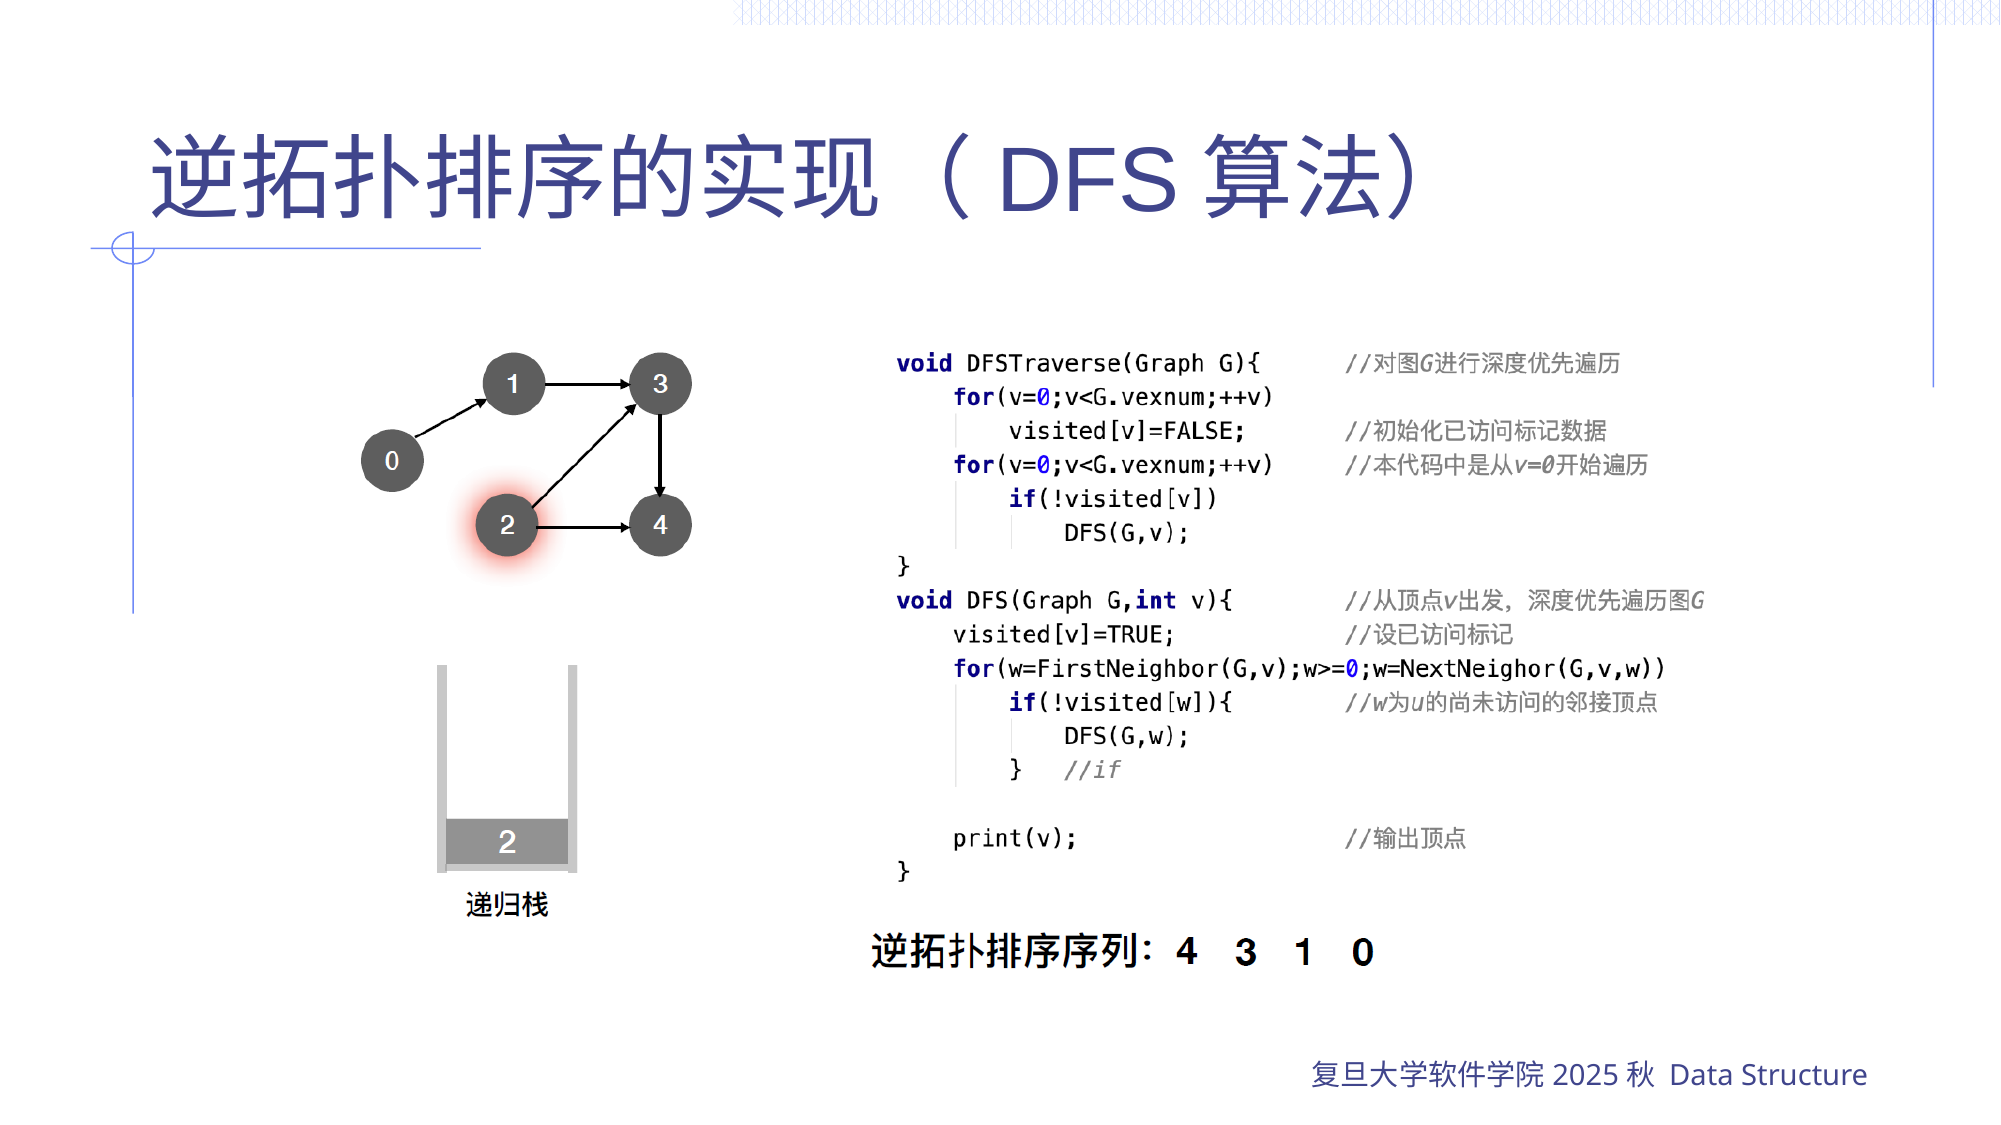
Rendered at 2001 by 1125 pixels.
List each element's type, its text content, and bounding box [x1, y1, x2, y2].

title 逆拓扑排序的实现（DFS算法） [133, 50, 1834, 238]
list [304, 312, 1763, 988]
